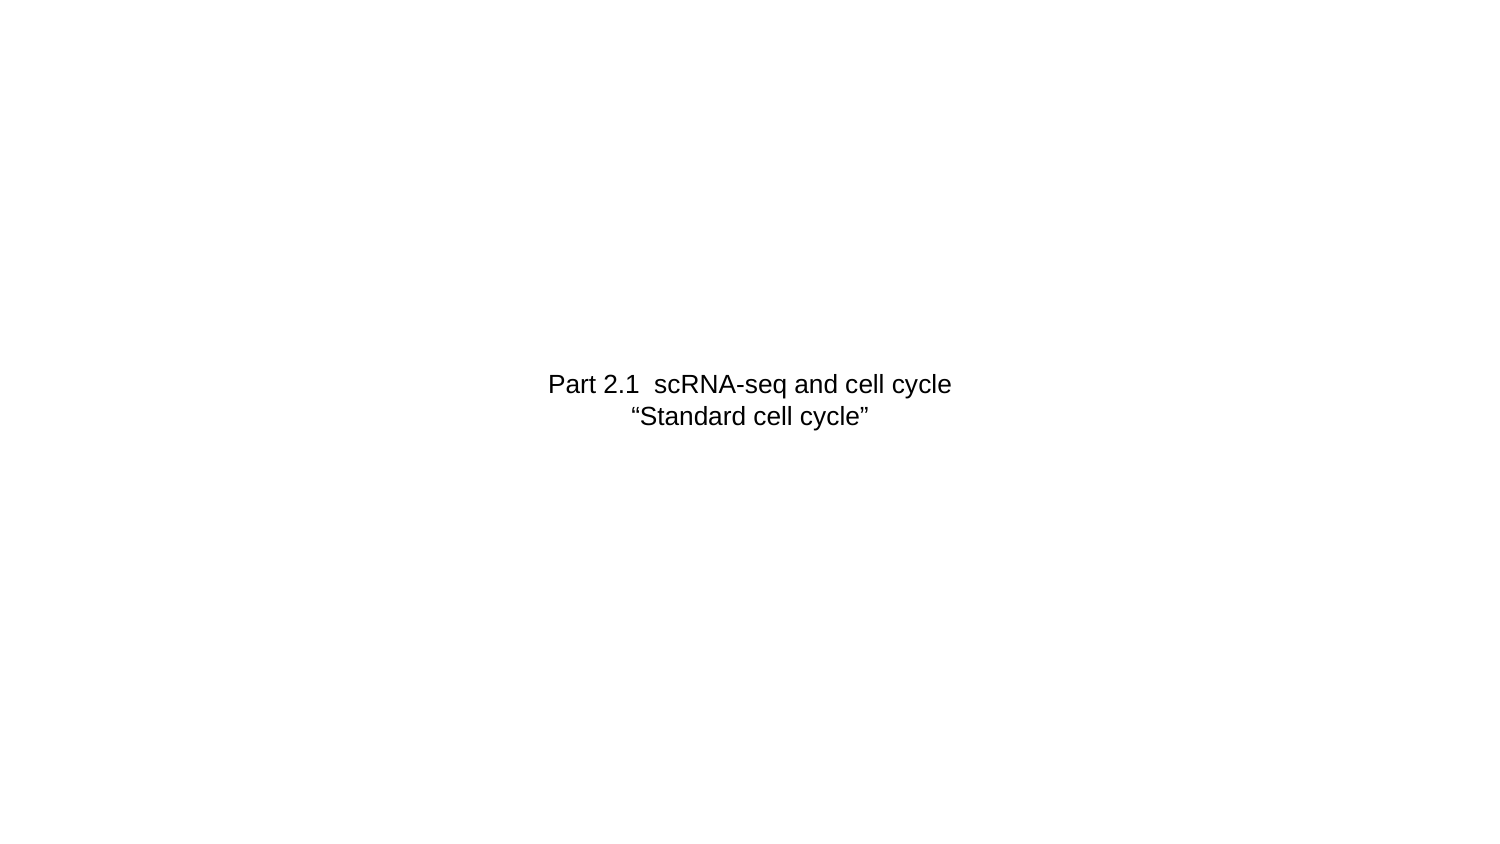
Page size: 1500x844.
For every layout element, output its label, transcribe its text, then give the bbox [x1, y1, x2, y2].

title Part 2.1 scRNA-seq and cell cycle “Standard cell cycle” [51, 352, 1449, 447]
